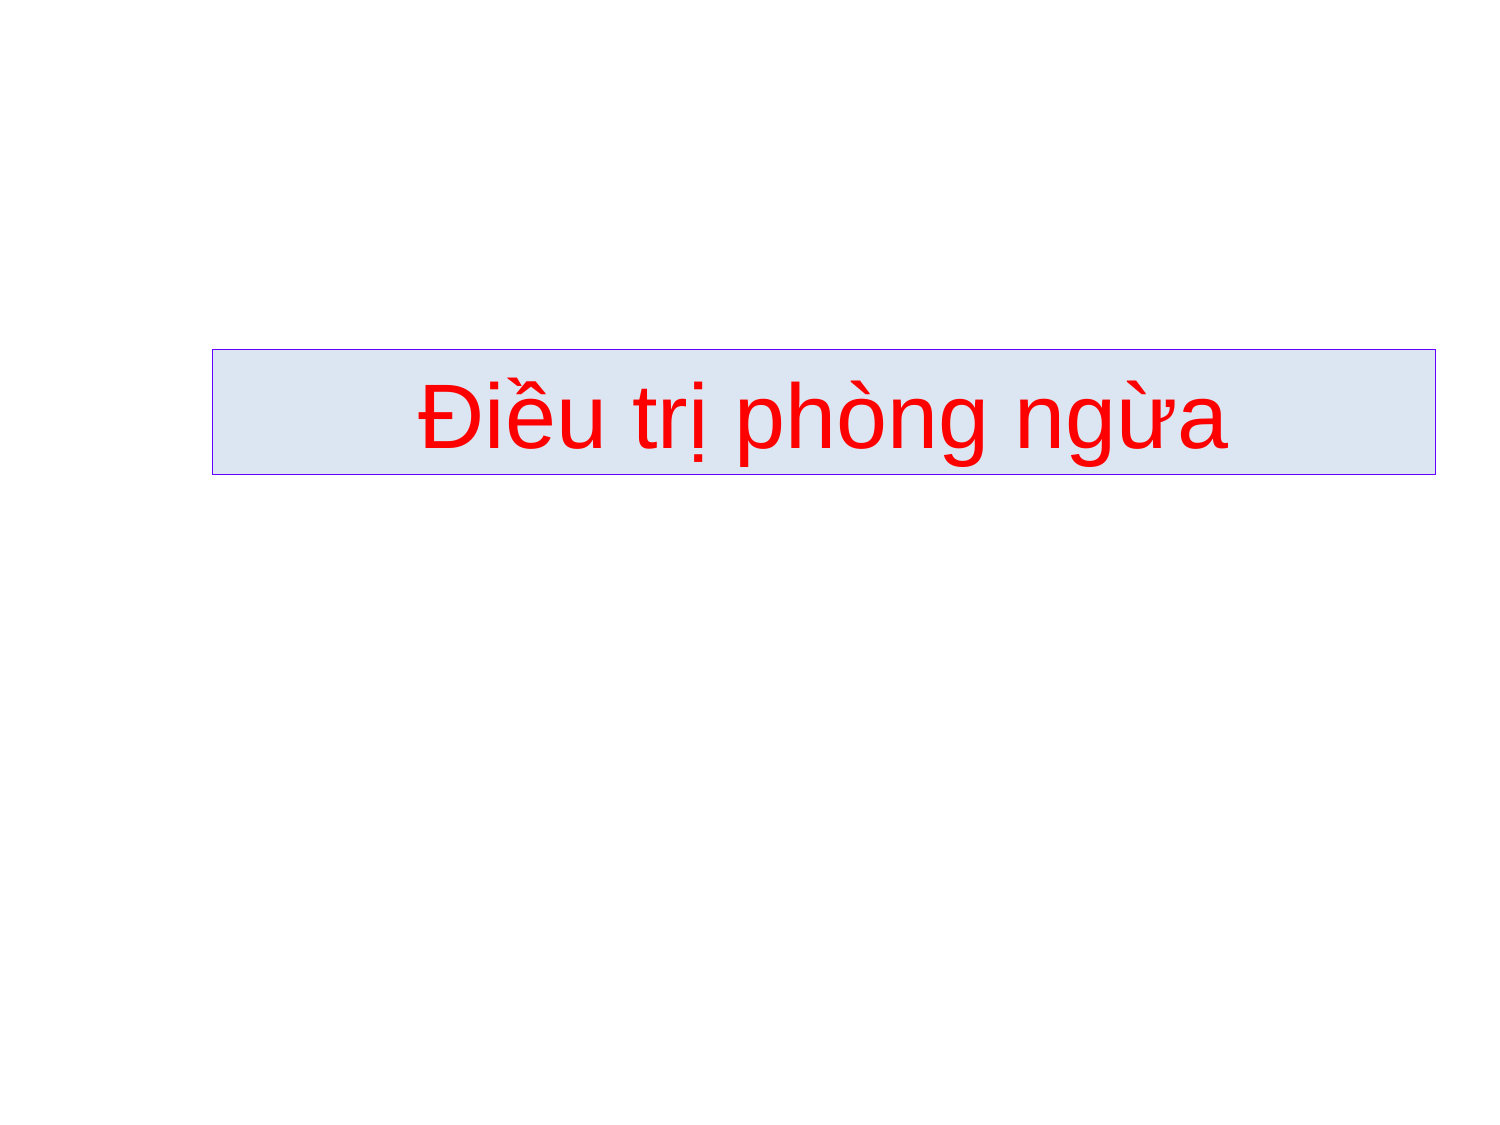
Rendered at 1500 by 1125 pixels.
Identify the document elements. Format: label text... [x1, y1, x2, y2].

text_box Điều trị phòng ngừa [212, 349, 1436, 475]
